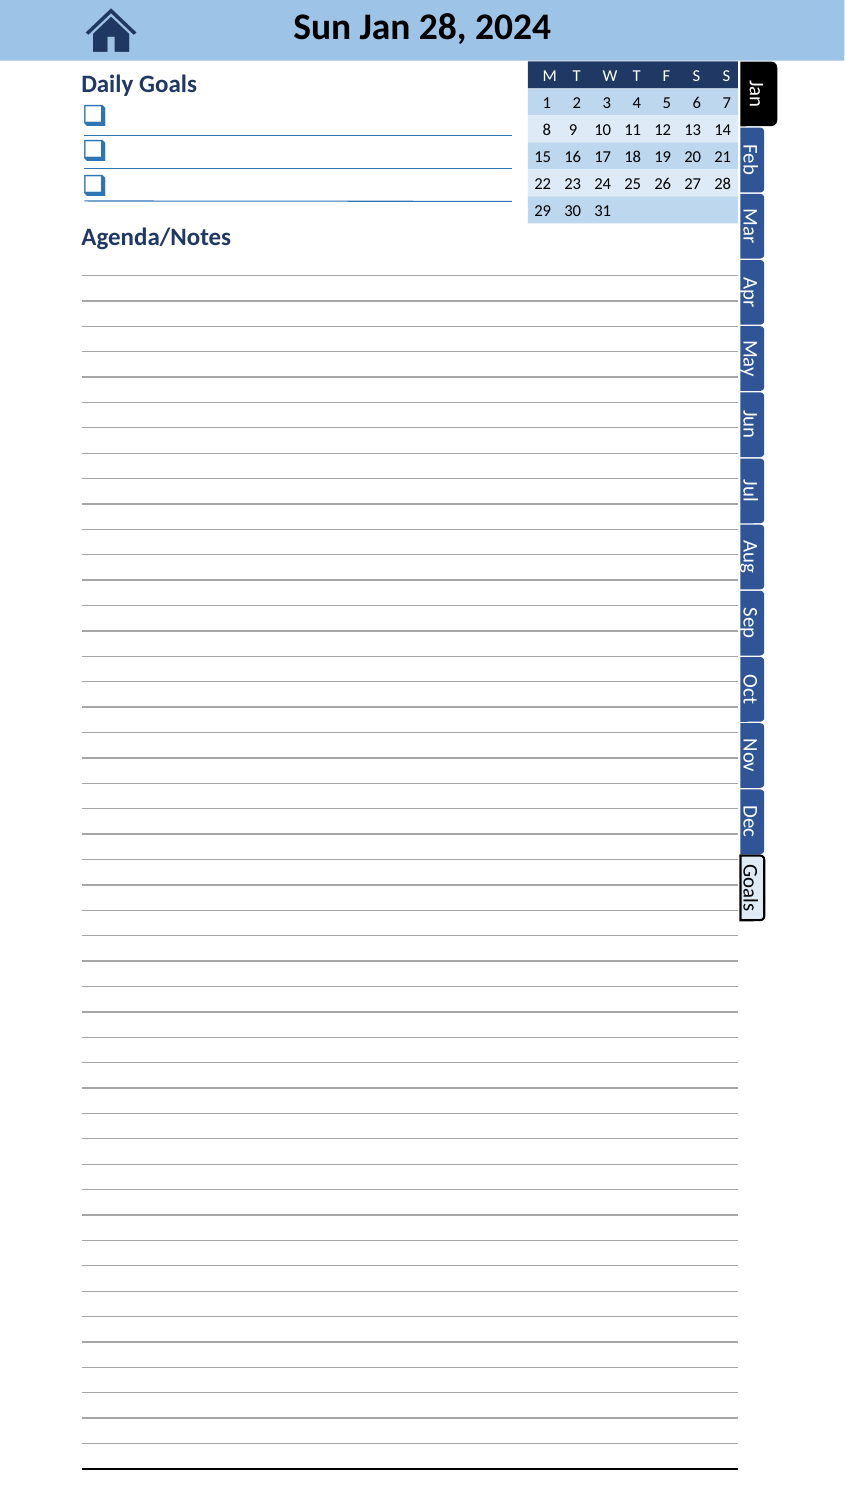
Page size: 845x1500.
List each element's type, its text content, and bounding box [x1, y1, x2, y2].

list Sun Jan 28, 2024 [190, 0, 655, 61]
picture [82, 1, 140, 59]
